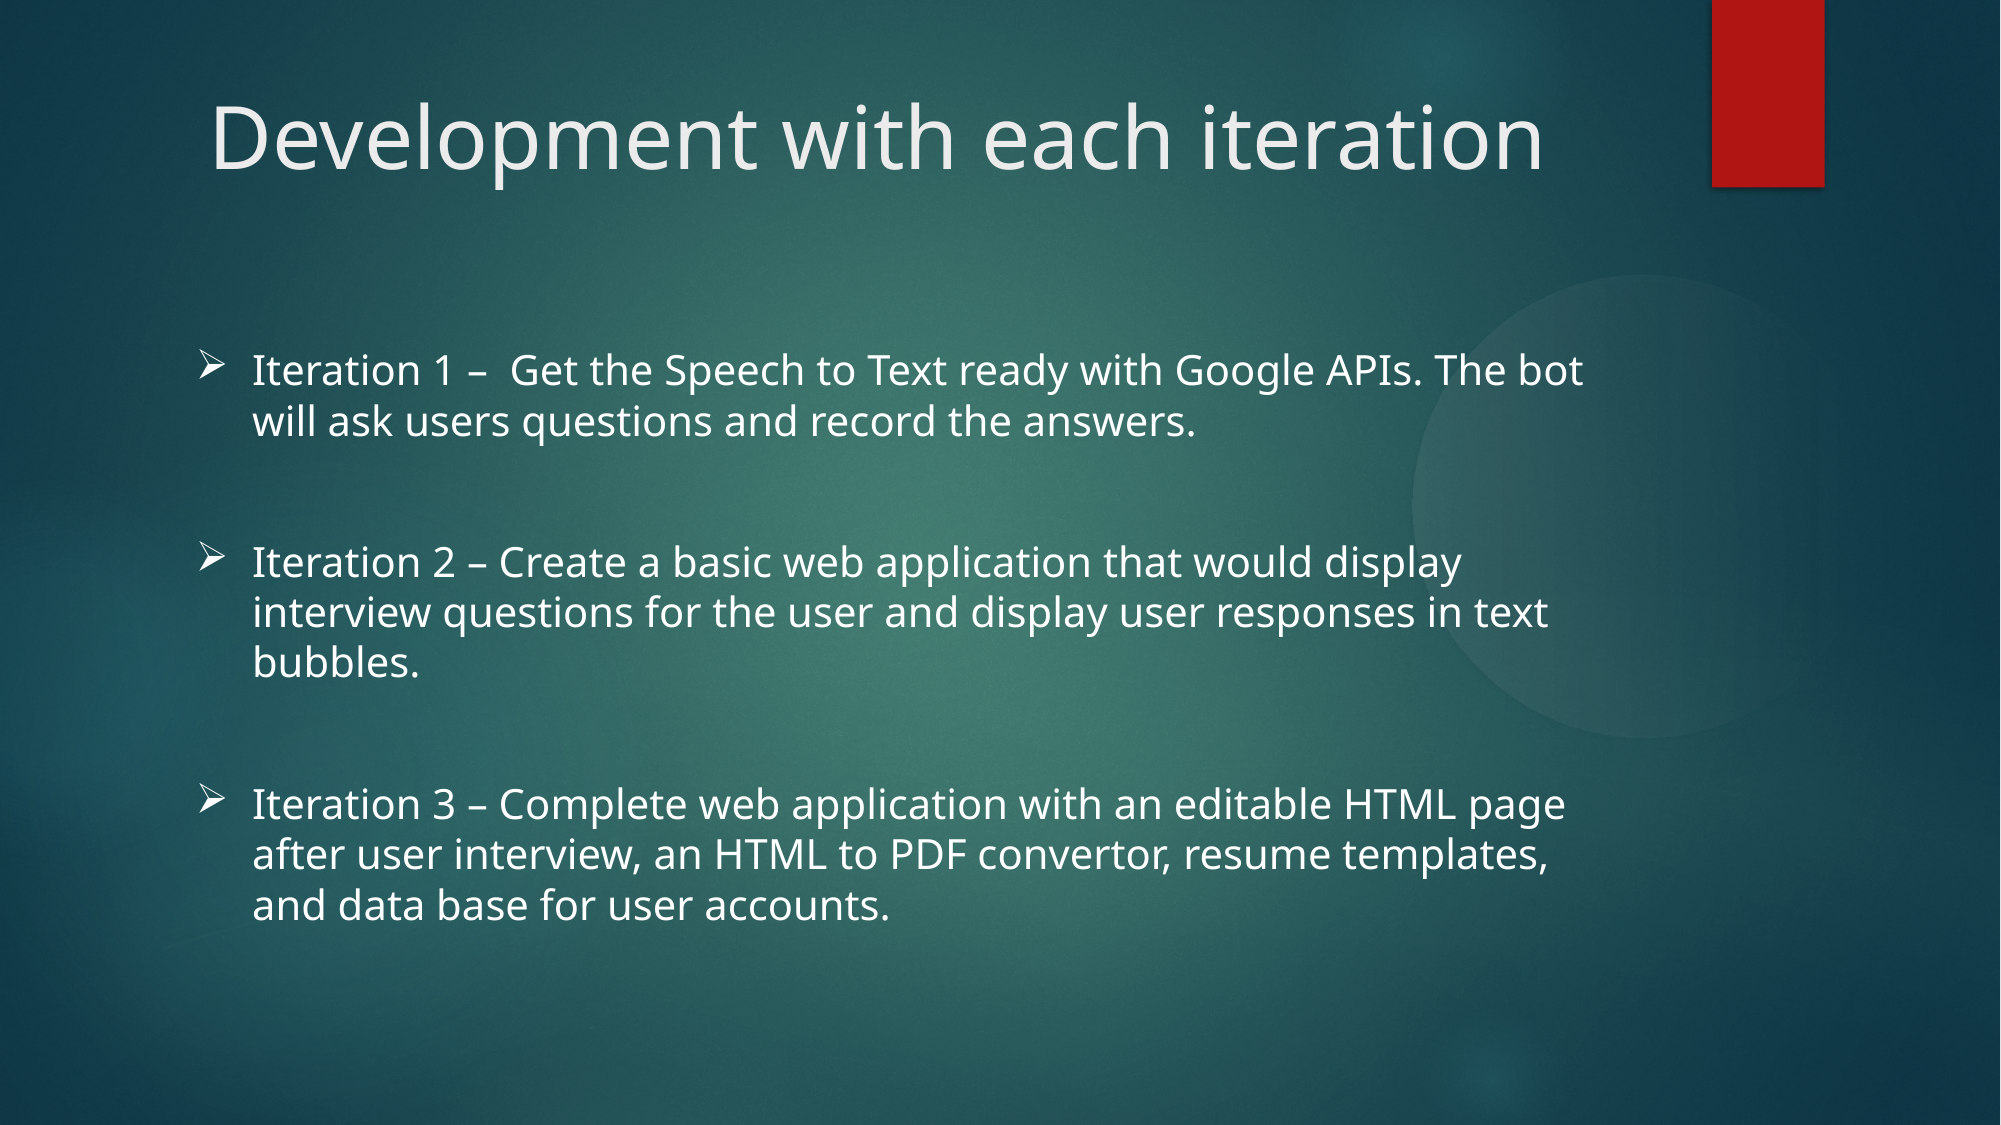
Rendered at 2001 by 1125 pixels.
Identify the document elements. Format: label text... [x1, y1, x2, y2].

text_box Iteration 1 – Get the Speech to Text ready with Google APIs. The bot will ask users questions and record the answers. Iteration 2 – Create a basic web application that would display interview questions for the user and display user responses in text bubbles. Iteration 3 – Complete web application with an editable HTML page after user interview, an HTML to PDF convertor, resume templates, and data base for user accounts. [180, 336, 1649, 1025]
text_box Development with each iteration [105, 74, 1649, 304]
picture [0, 0, 2001, 1125]
